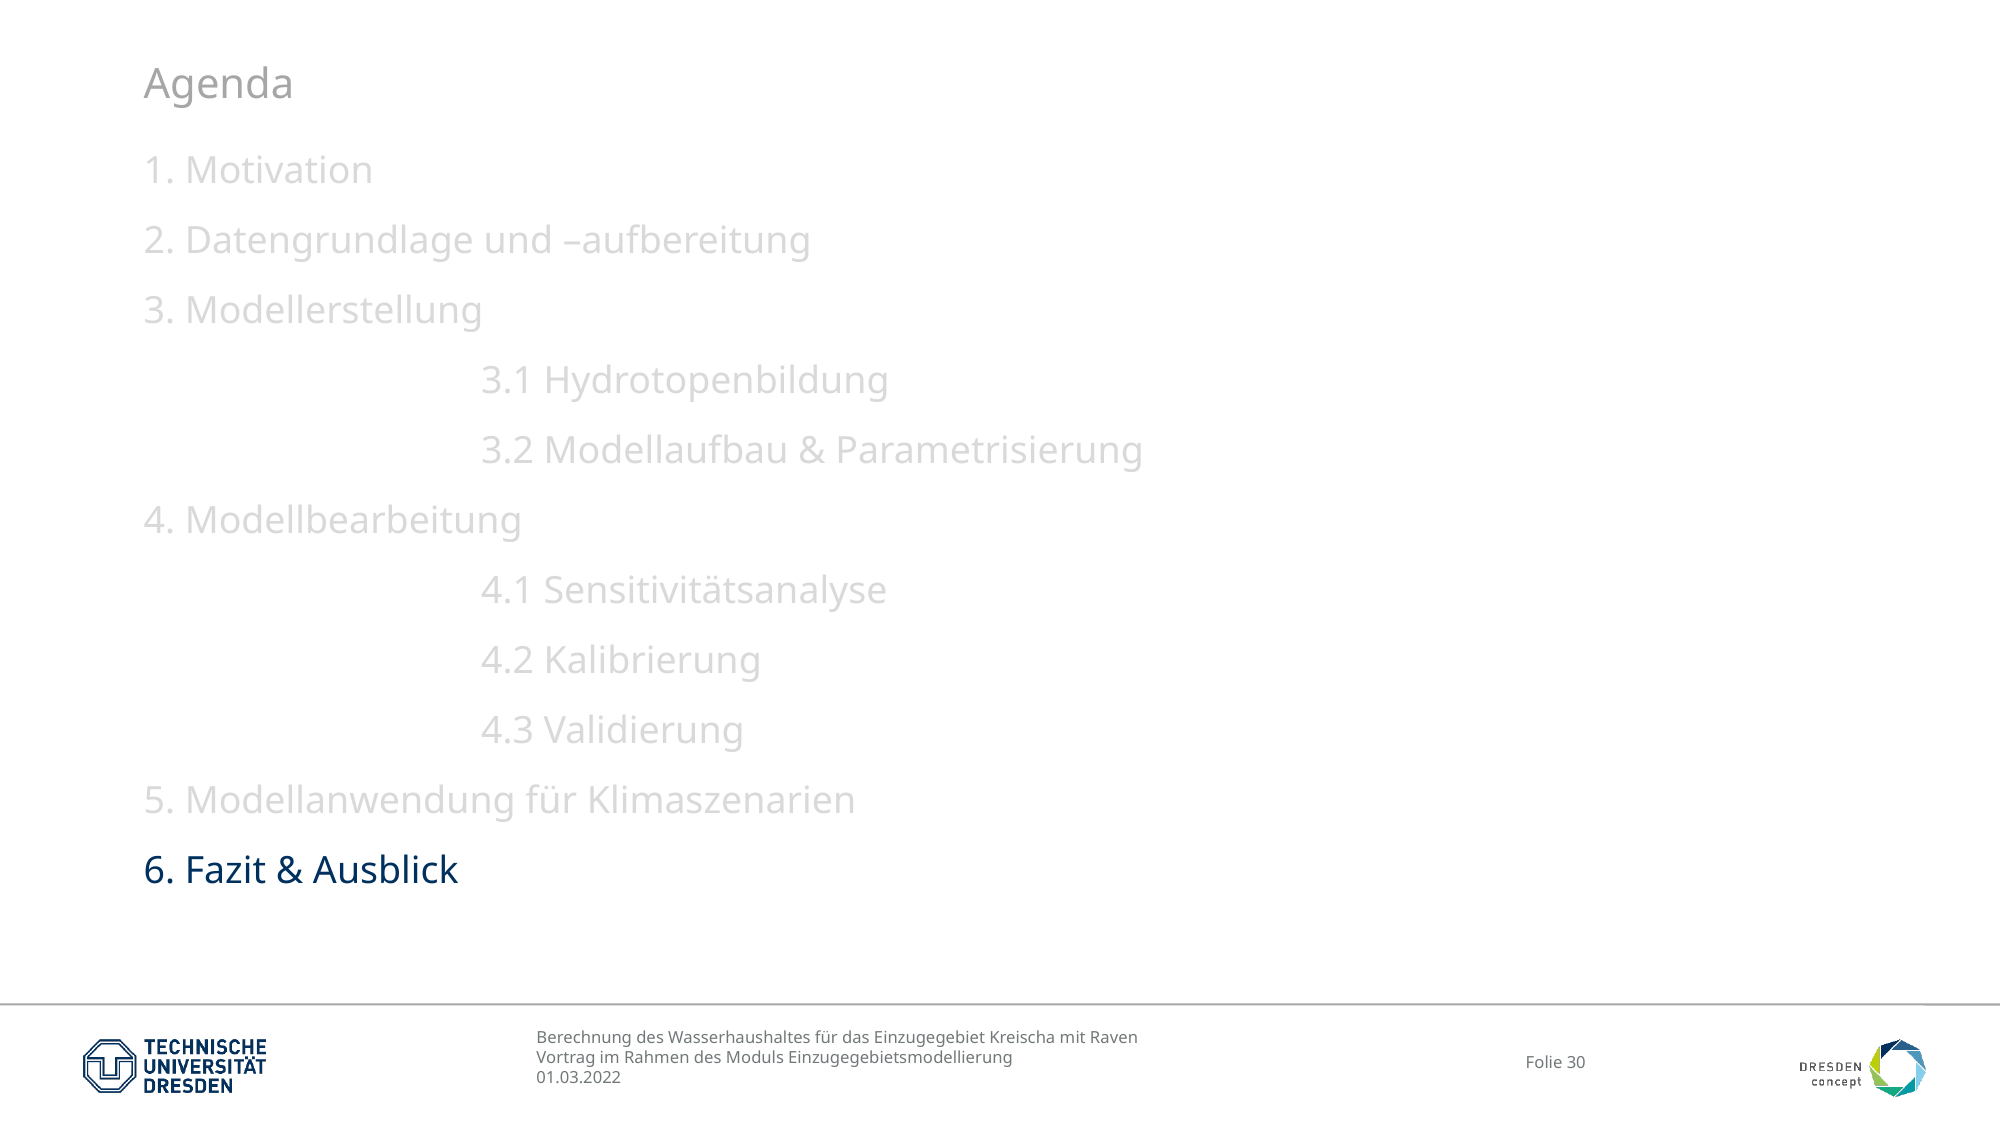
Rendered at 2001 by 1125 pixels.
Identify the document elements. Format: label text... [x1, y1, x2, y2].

picture [83, 1039, 266, 1093]
list 1. Motivation 2. Datengrundlage und –aufbereitung 3. Modellerstellung 3.1 Hydrotopenbildung 3.2 Modellaufbau & Parametrisierung 4. Modellbearbeitung 4.1 Sensitivitätsanalyse 4.2 Kalibrierung 4.3 Validierung 5. Modellanwendung für Klimaszenarien 6. Fazit & Ausblick [143, 145, 1625, 959]
title Agenda [143, 56, 1879, 169]
picture [1800, 1039, 1926, 1097]
